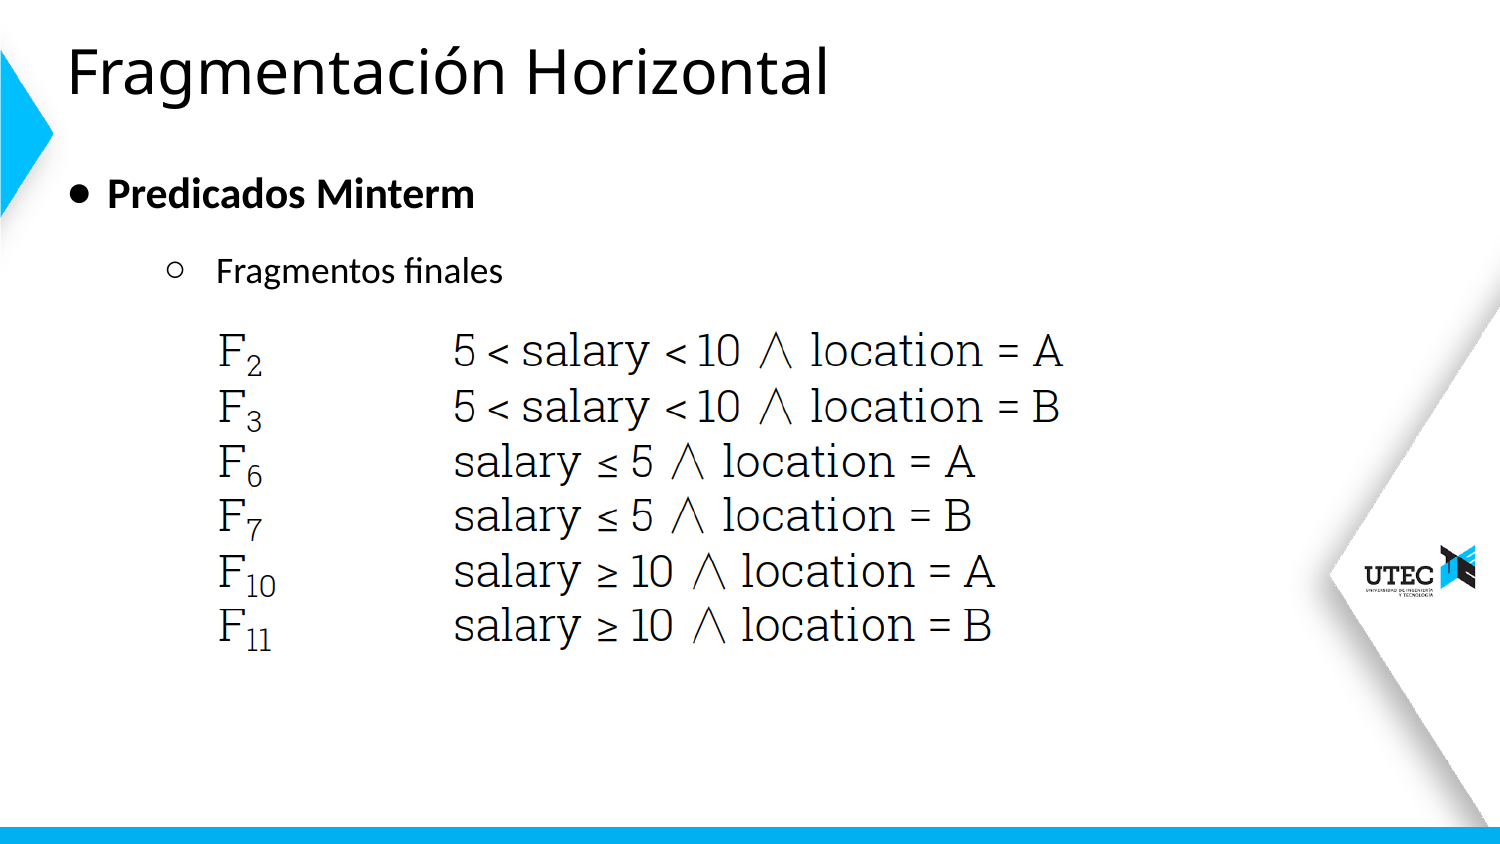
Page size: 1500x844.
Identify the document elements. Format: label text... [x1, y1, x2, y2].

list Predicados Minterm Fragmentos finales [51, 139, 1449, 317]
title Fragmentación Horizontal [51, 25, 1449, 130]
picture [0, 0, 1500, 826]
